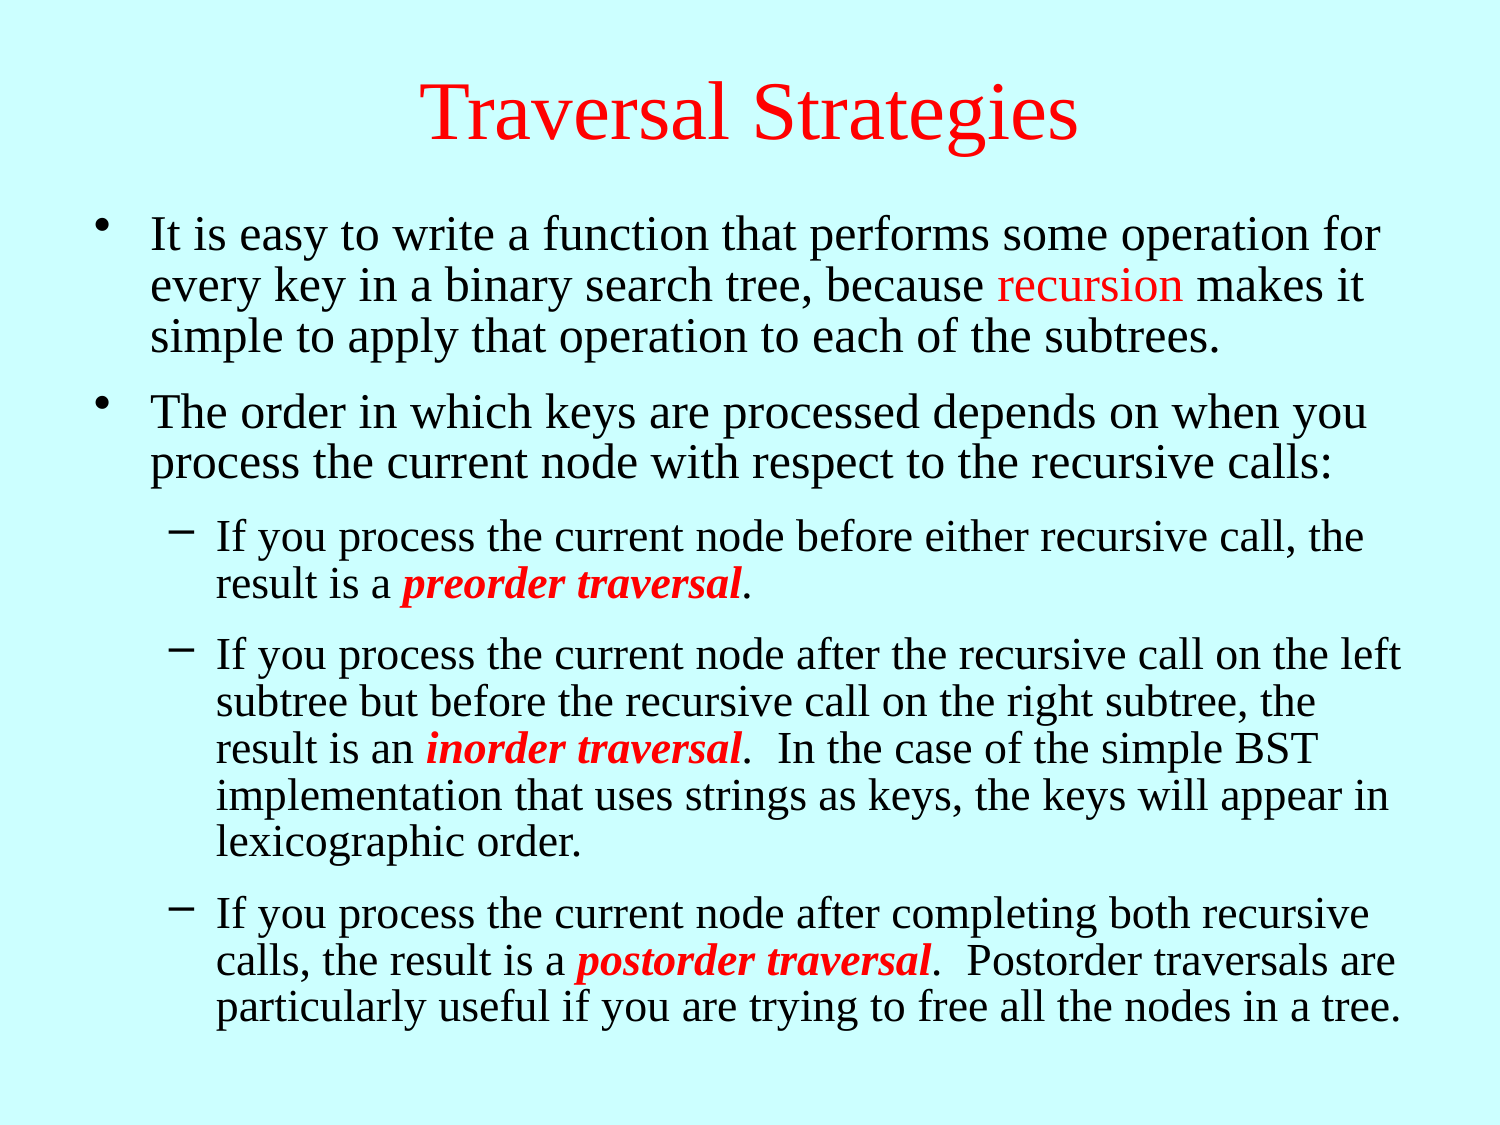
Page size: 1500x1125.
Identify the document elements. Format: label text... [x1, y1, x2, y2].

text_box It is easy to write a function that performs some operation for every key in a binary search tree, because recursion makes it simple to apply that operation to each of the subtrees. The order in which keys are processed depends on when you process the current node with respect to the recursive calls: If you process the current node before either recursive call, the result is a preorder traversal. If you process the current node after the recursive call on the left subtree but before the recursive call on the right subtree, the result is an inorder traversal. In the case of the simple BST implementation that uses strings as keys, the keys will appear in lexicographic order. If you process the current node after completing both recursive calls, the result is a postorder traversal. Postorder traversals are particularly useful if you are trying to free all the nodes in a tree. [79, 202, 1419, 1075]
title Traversal Strategies [0, 12, 1500, 201]
